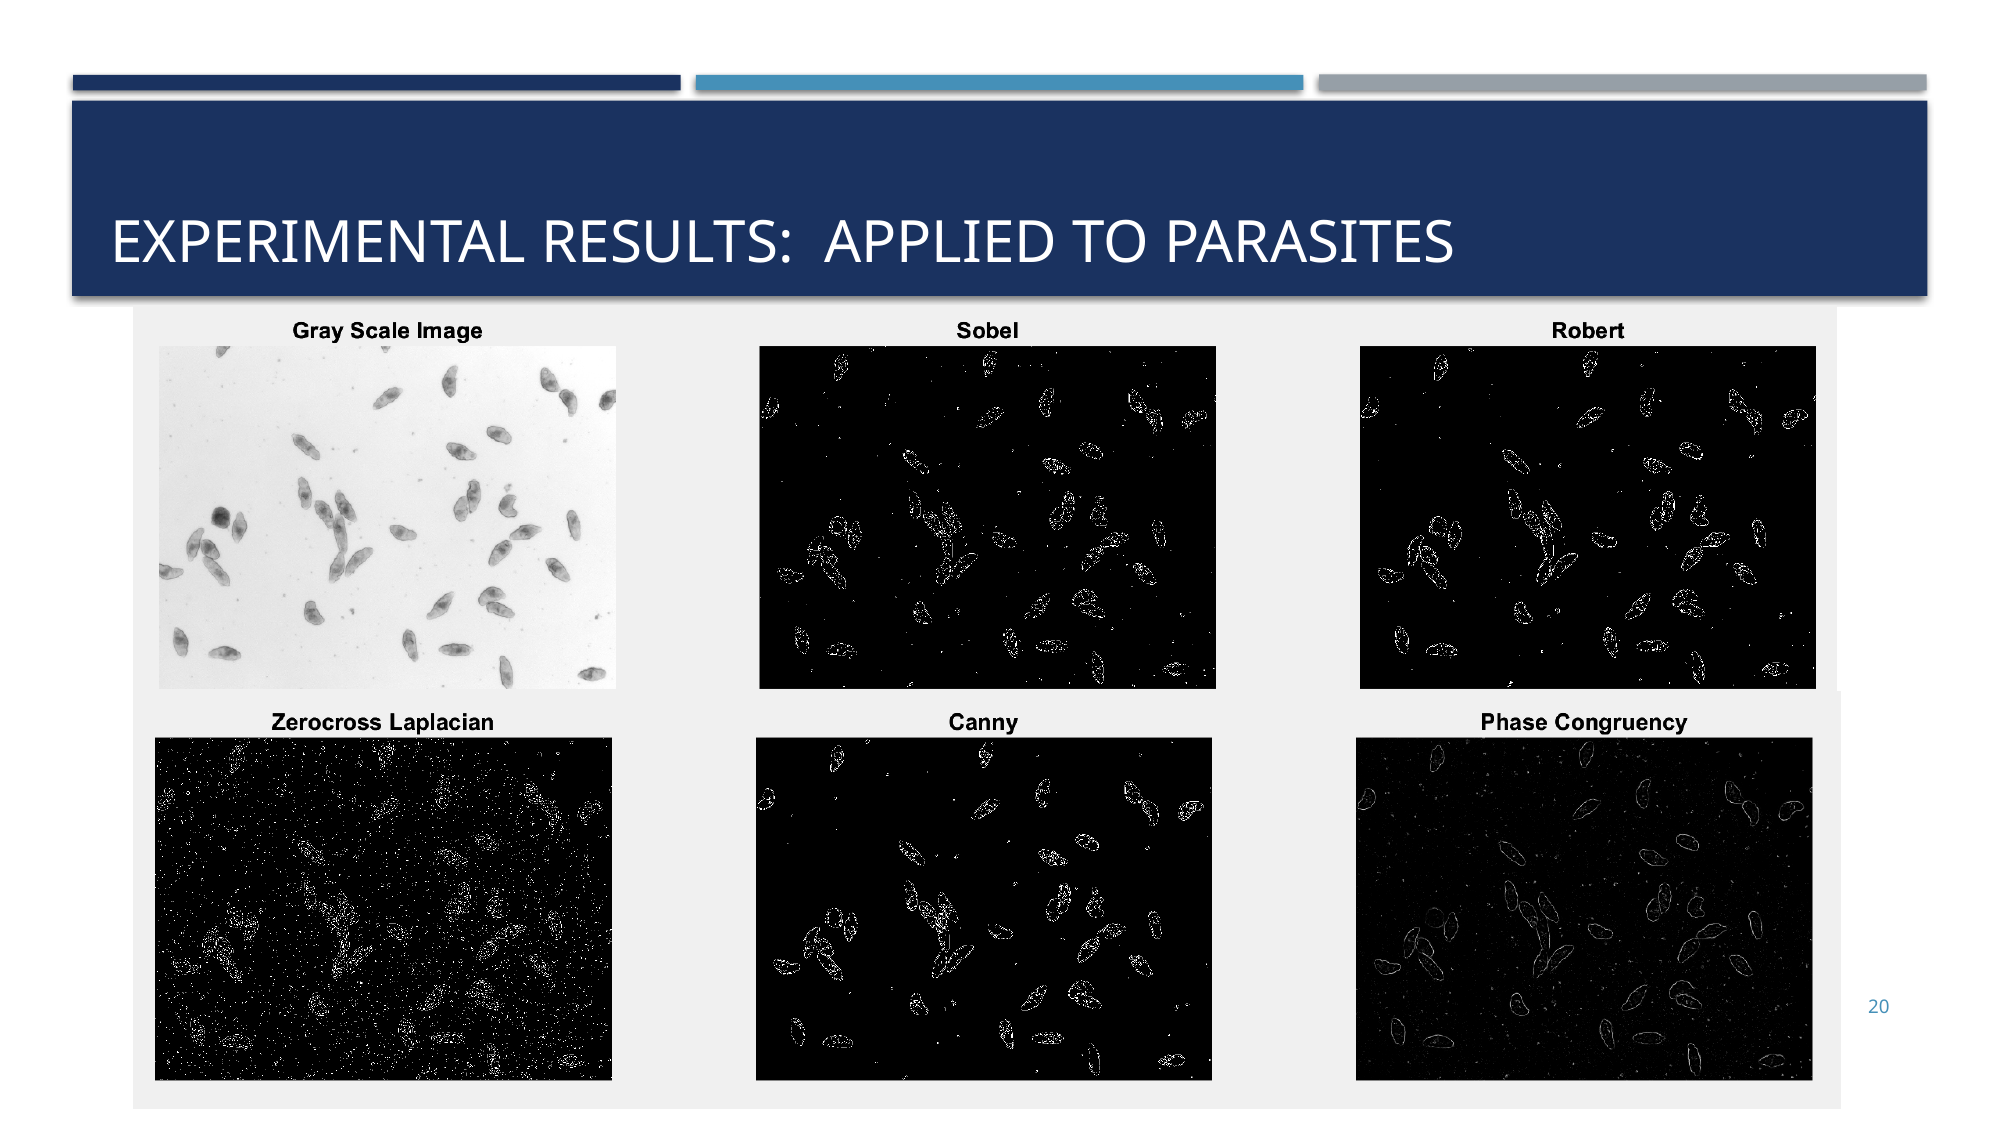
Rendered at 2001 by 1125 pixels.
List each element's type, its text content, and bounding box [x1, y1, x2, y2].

picture [133, 691, 1842, 1109]
slide_number 20 [1849, 977, 1905, 1037]
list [133, 304, 1838, 691]
title Experimental results: applied to parasites [95, 115, 1905, 282]
